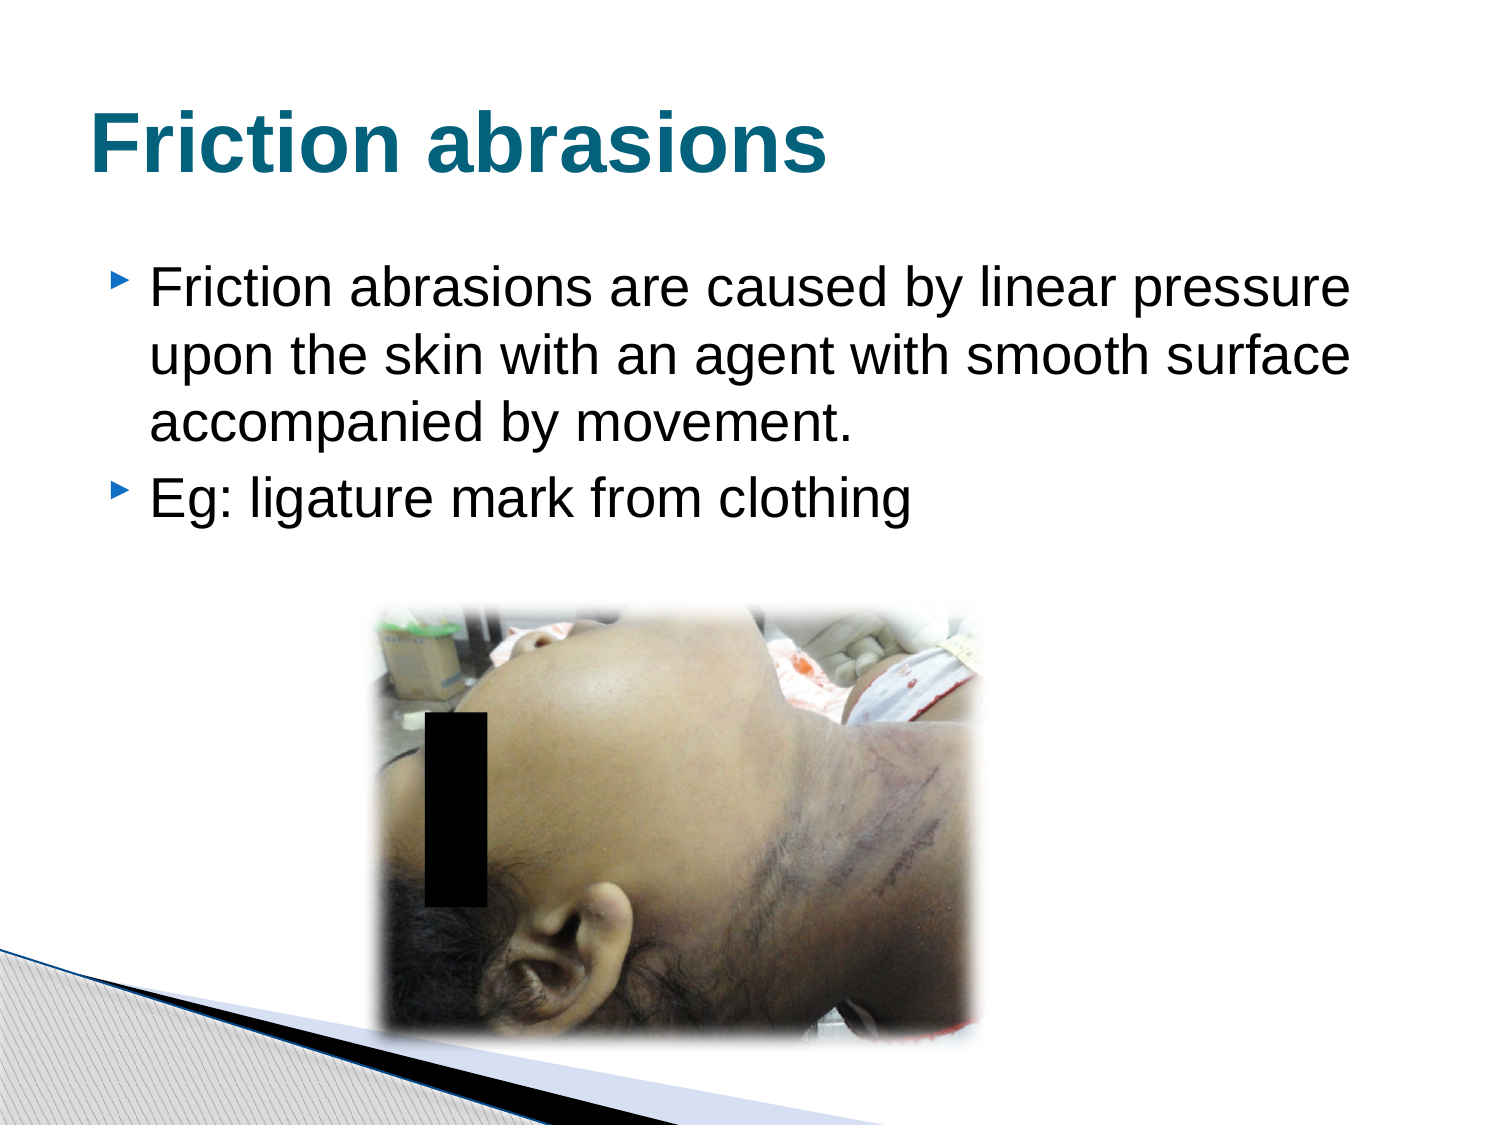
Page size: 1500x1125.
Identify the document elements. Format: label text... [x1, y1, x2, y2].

title Friction abrasions [75, 45, 1425, 233]
list Friction abrasions are caused by linear pressure upon the skin with an agent with smooth surface accompanied by movement. Eg: ligature mark from clothing [75, 243, 1425, 986]
picture [362, 599, 988, 1053]
